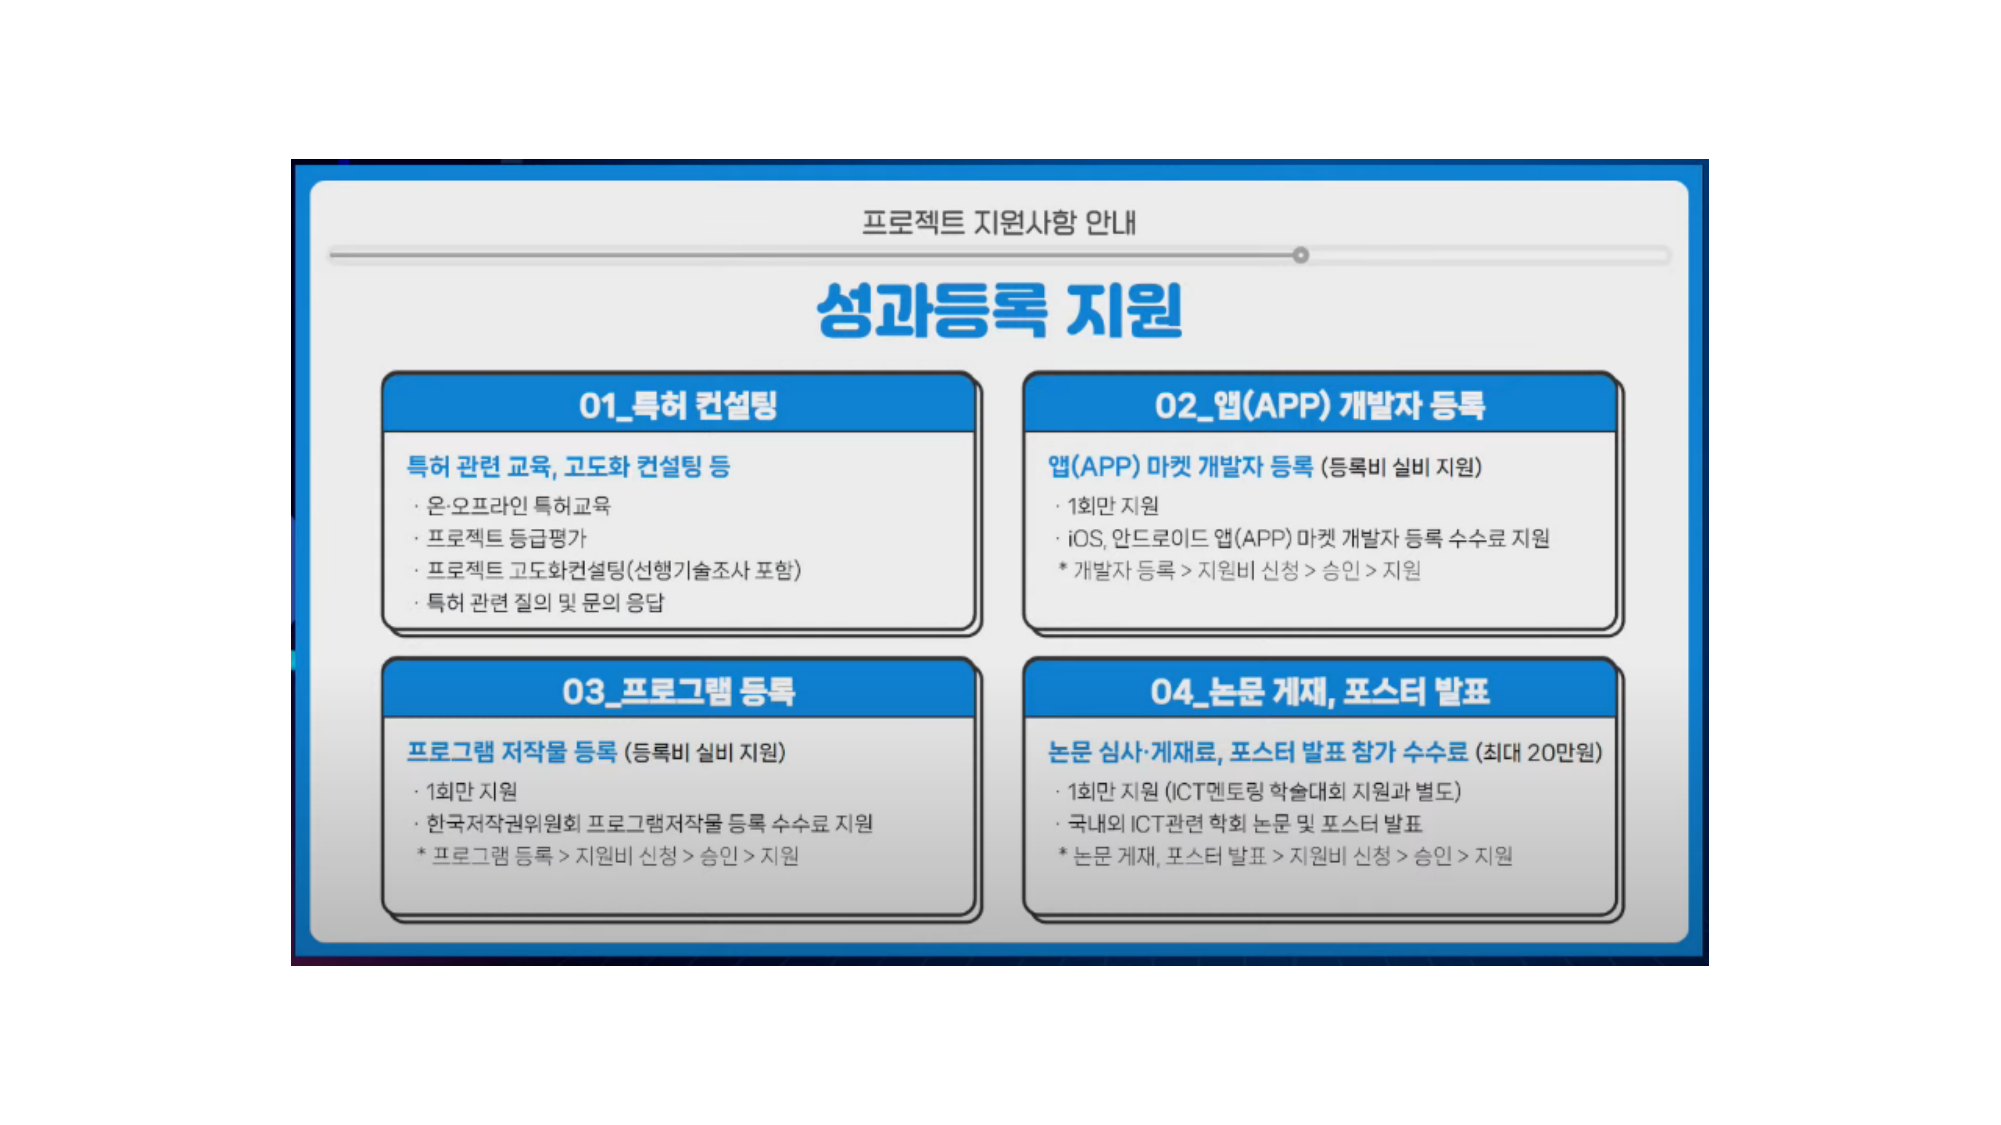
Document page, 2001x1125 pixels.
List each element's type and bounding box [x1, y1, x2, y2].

picture [291, 159, 1709, 966]
